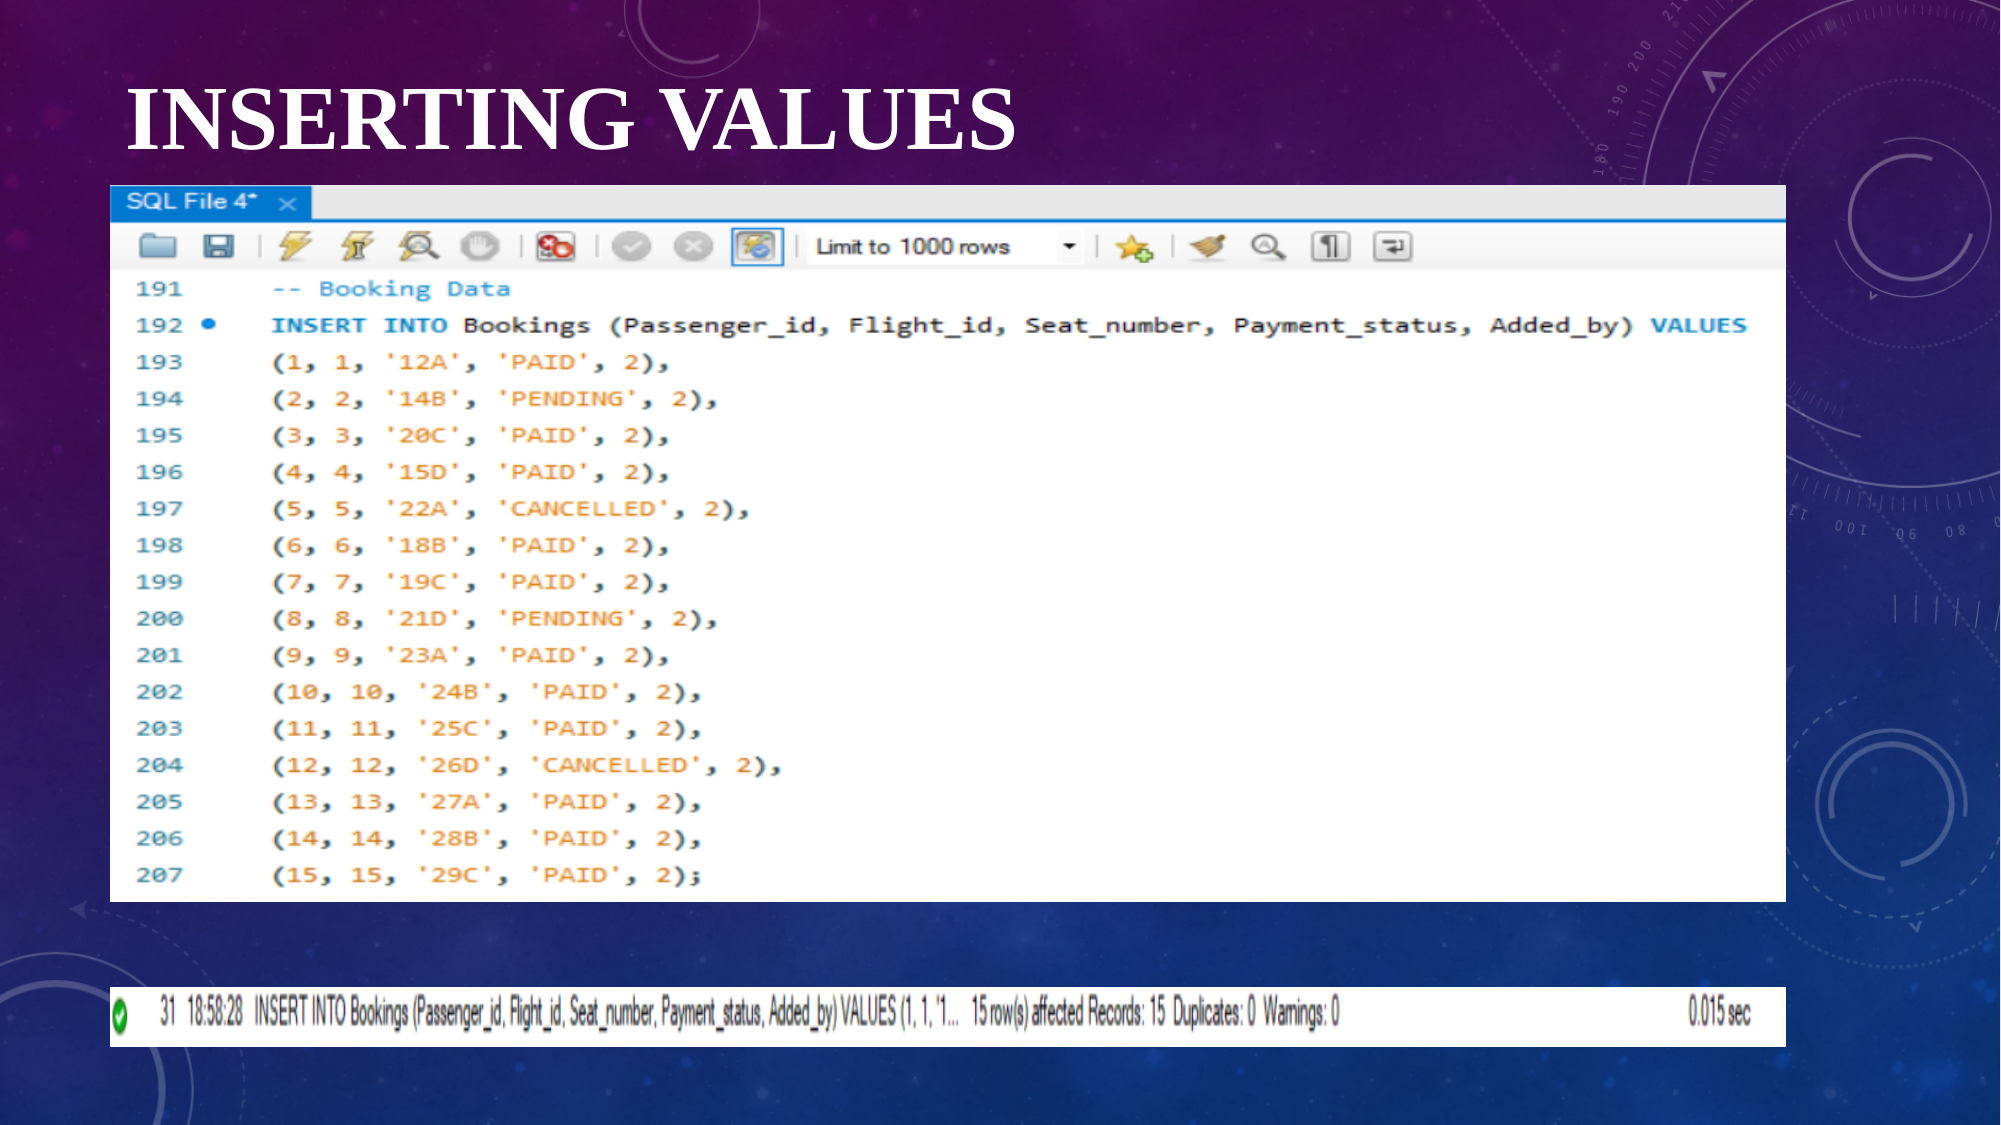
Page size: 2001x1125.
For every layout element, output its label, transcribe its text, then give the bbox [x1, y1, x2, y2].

title Inserting values [110, 40, 1773, 185]
picture [0, 0, 2001, 1125]
